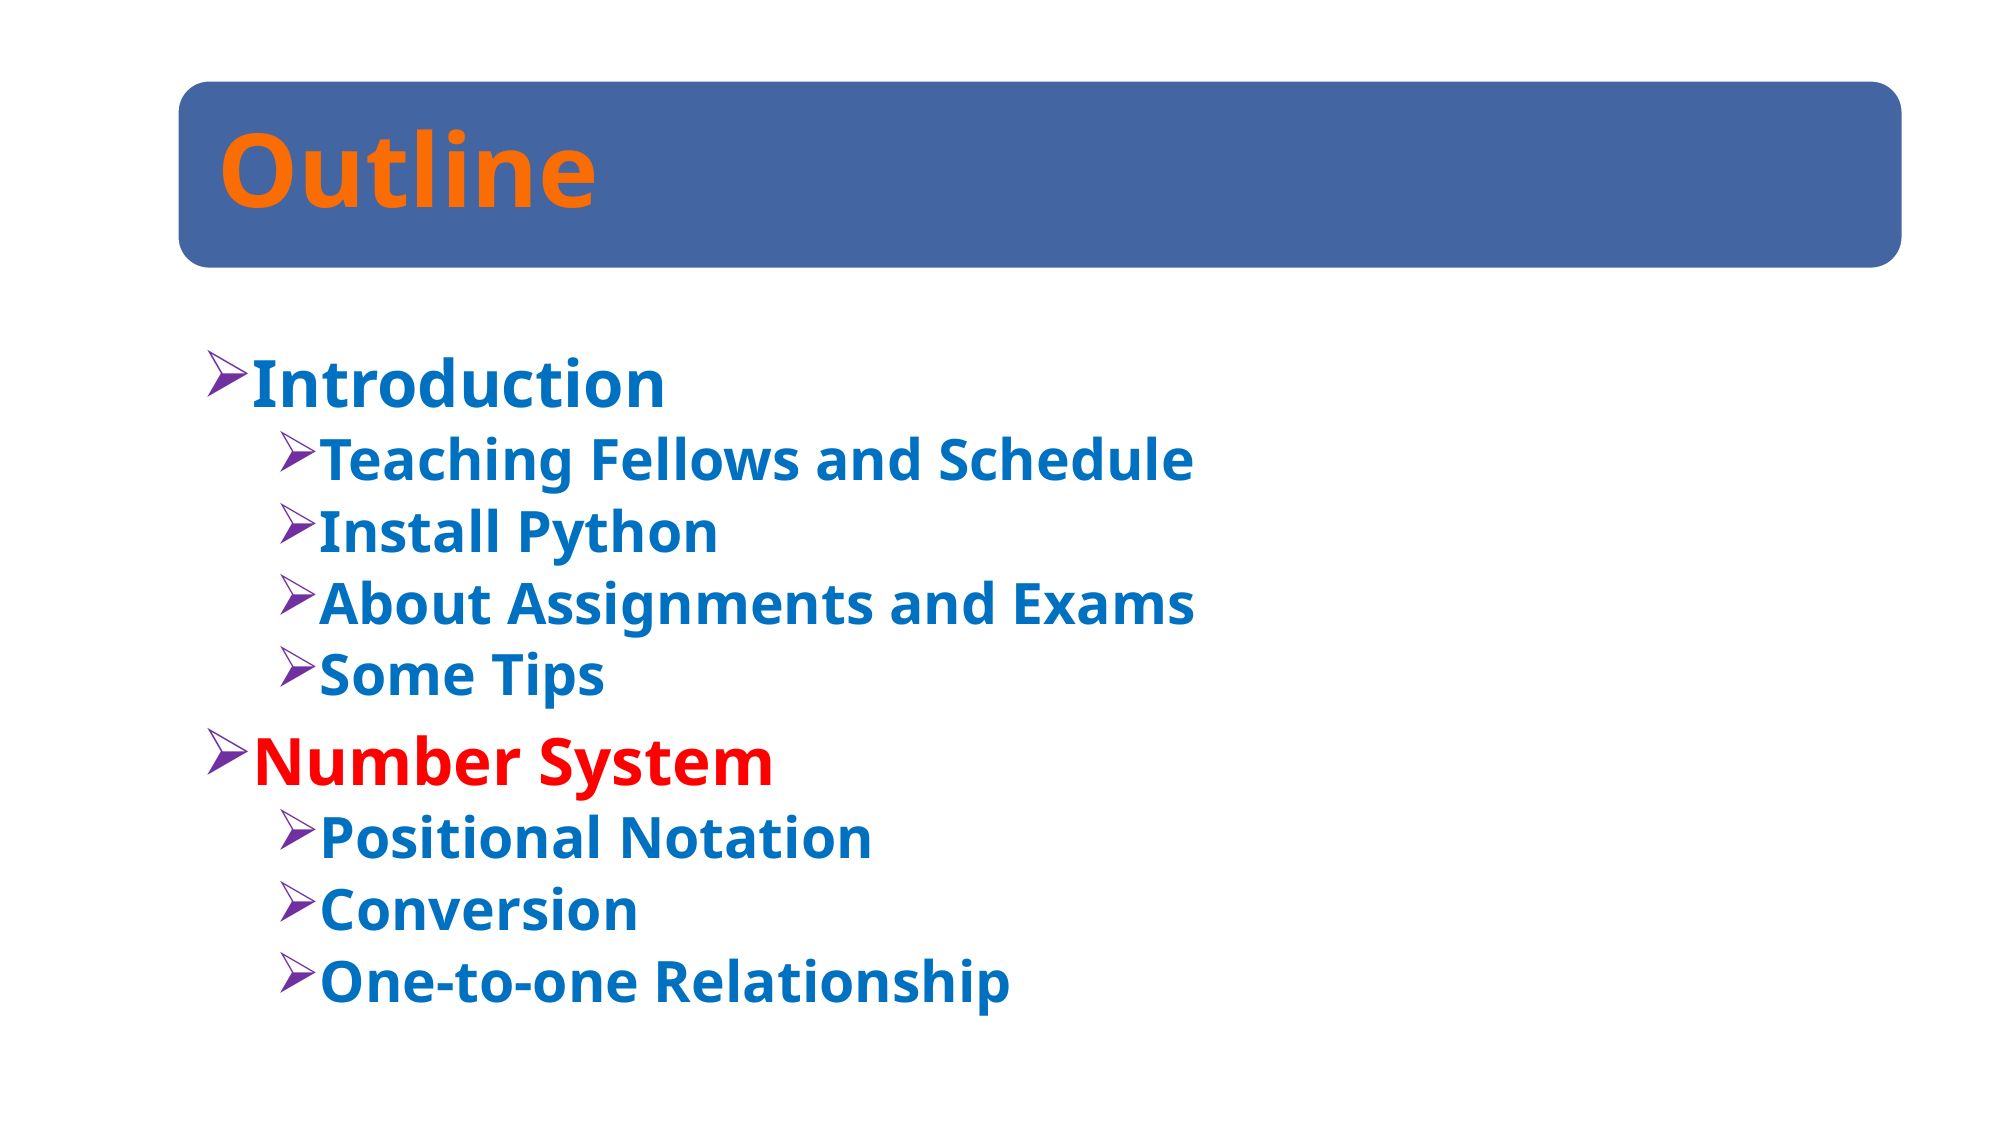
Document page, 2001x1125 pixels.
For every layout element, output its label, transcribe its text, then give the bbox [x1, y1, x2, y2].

list Introduction Teaching Fellows and Schedule Install Python About Assignments and Exams Some Tips Number System Positional Notation Conversion One-to-one Relationship [186, 343, 1857, 1029]
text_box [177, 80, 1903, 269]
